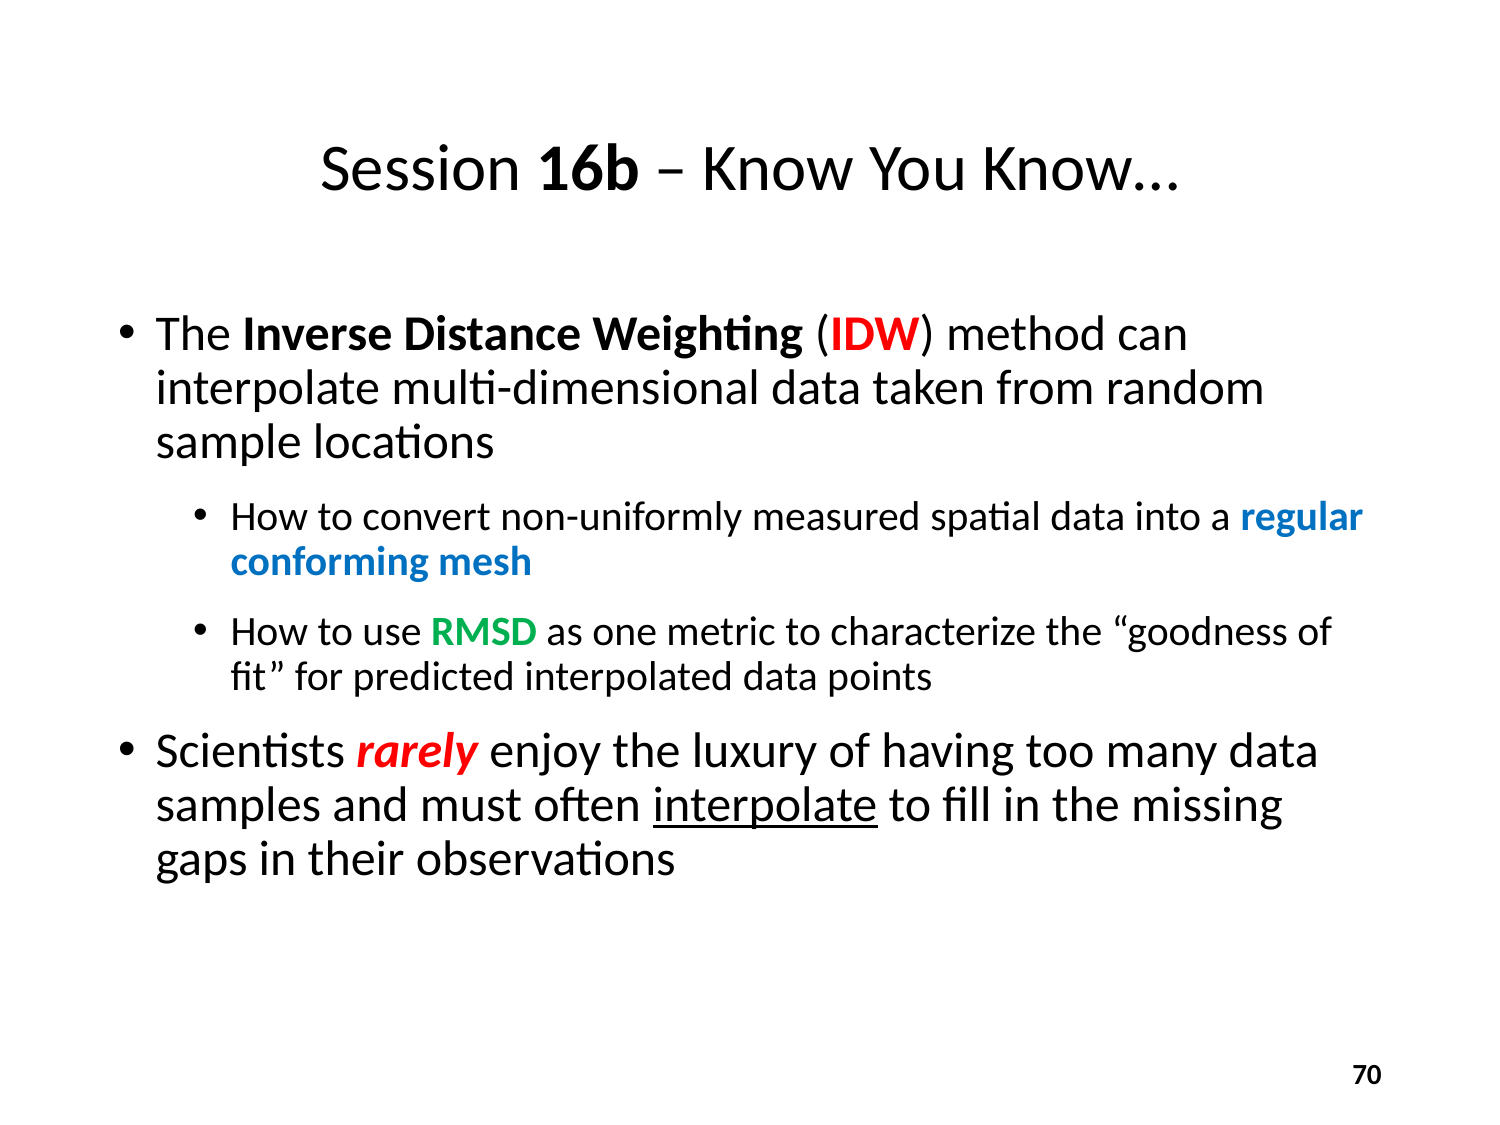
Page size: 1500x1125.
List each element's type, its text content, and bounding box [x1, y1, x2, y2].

list The Inverse Distance Weighting (IDW) method can interpolate multi-dimensional data taken from random sample locations How to convert non-uniformly measured spatial data into a regular conforming mesh How to use RMSD as one metric to characterize the “goodness of fit” for predicted interpolated data points Scientists rarely enjoy the luxury of having too many data samples and must often interpolate to fill in the missing gaps in their observations [103, 299, 1397, 1014]
title Session 16b – Know You Know… [103, 59, 1397, 278]
slide_number 70 [1059, 1042, 1397, 1103]
